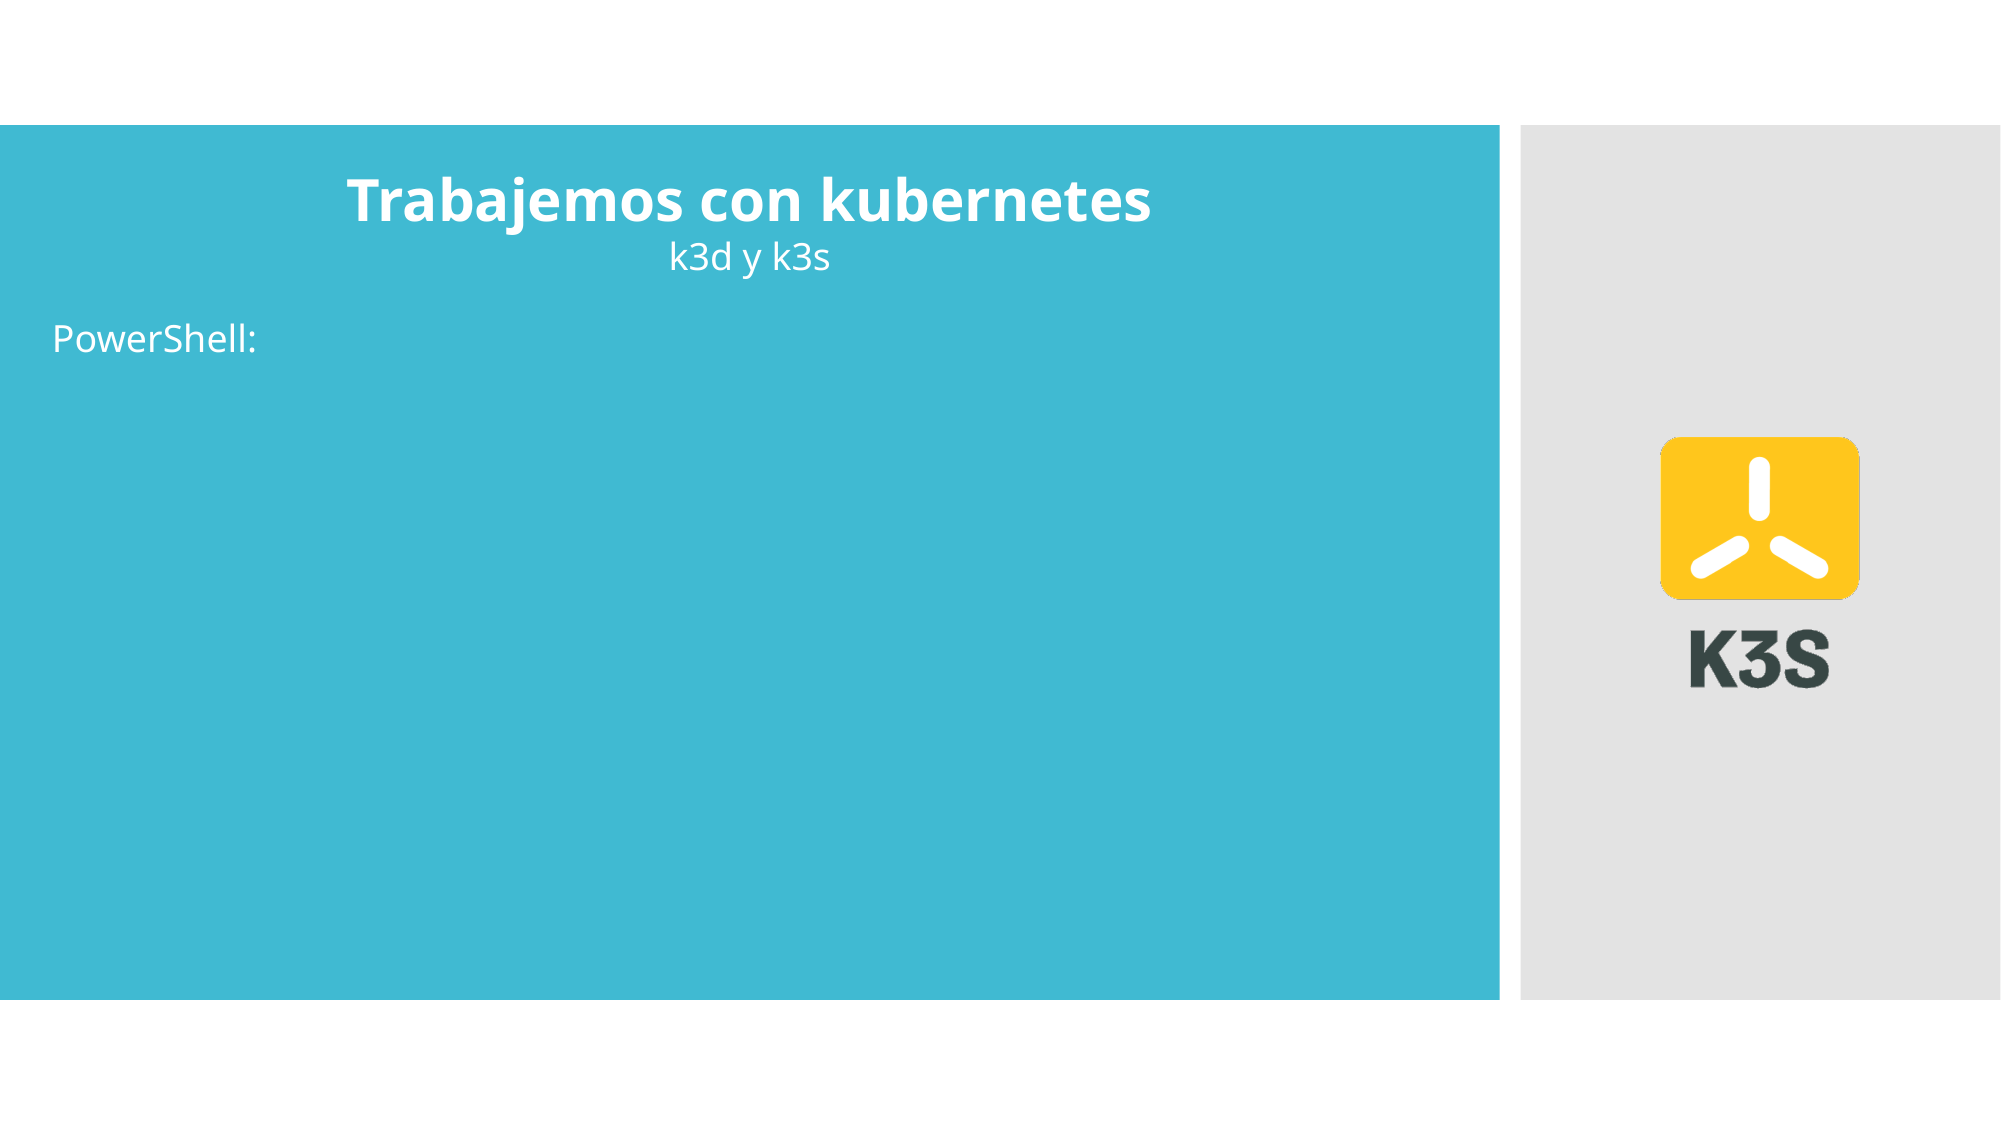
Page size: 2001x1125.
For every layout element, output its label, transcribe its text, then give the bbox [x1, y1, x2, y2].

text_box Trabajemos con kubernetes k3d y k3s [52, 155, 1448, 286]
picture [1458, 405, 2000, 720]
text_box PowerShell: [37, 307, 1471, 367]
